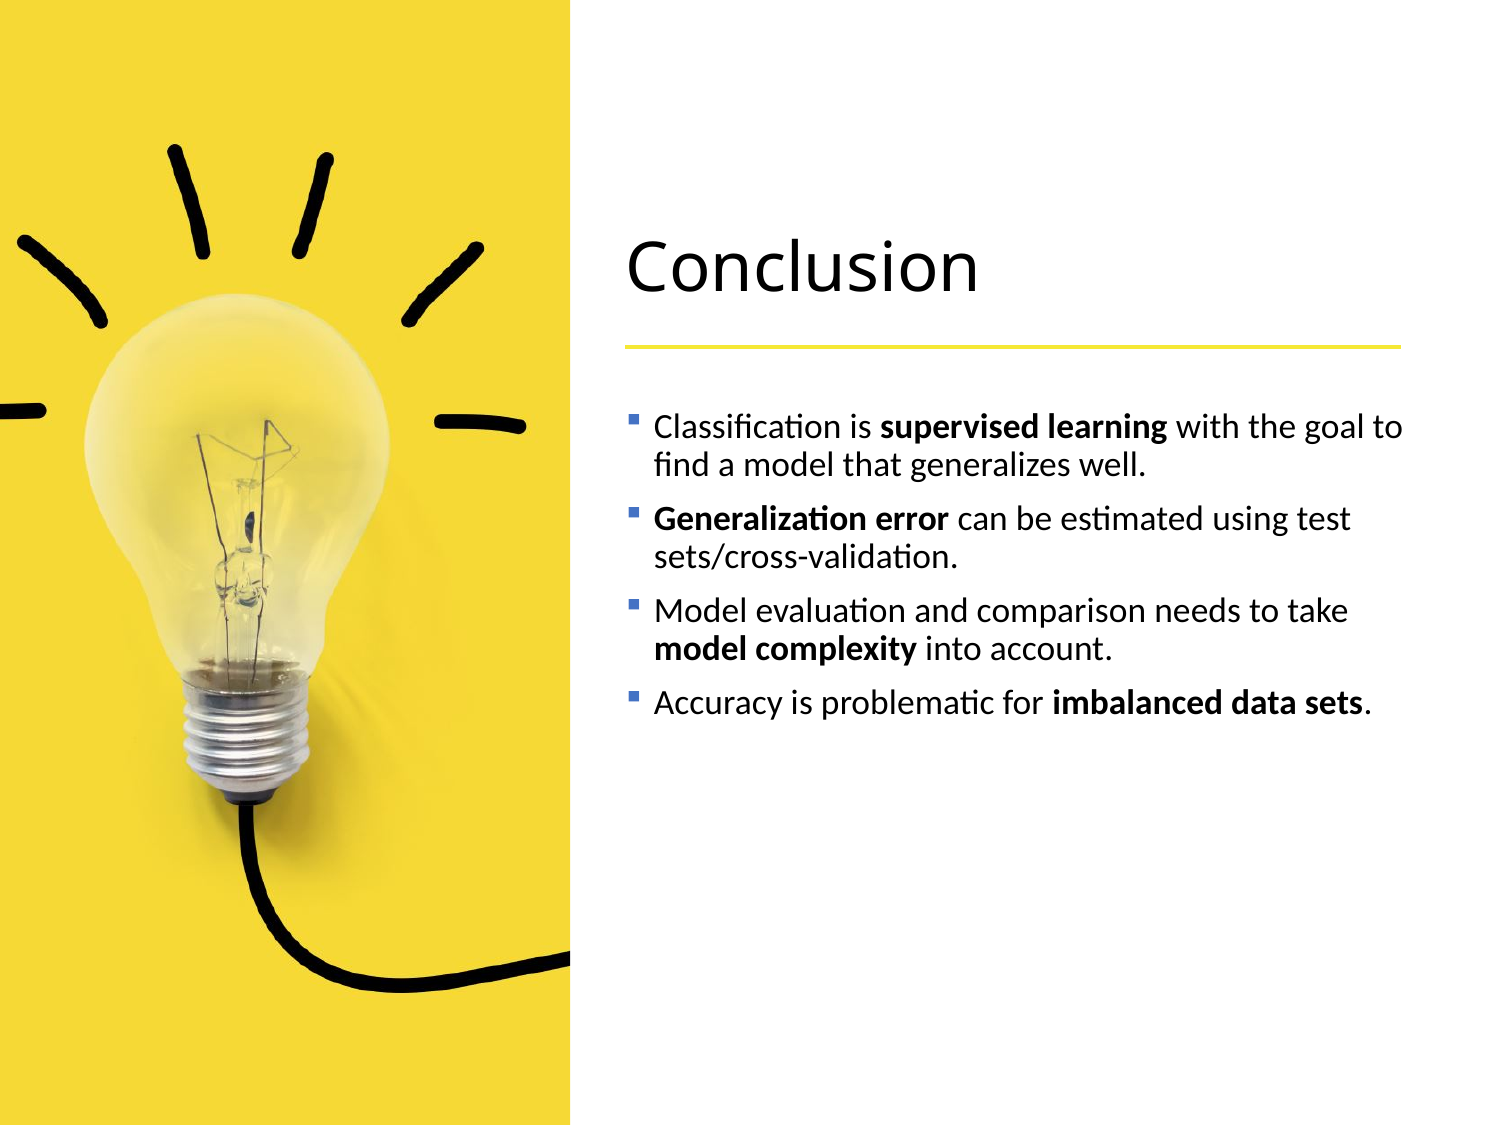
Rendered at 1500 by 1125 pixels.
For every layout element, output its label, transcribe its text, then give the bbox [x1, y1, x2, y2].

title Conclusion [610, 103, 1422, 315]
list Classification is supervised learning with the goal to find a model that generalizes well. Generalization error can be estimated using test sets/cross-validation. Model evaluation and comparison needs to take model complexity into account. Accuracy is problematic for imbalanced data sets. [610, 399, 1422, 1021]
picture [0, 0, 571, 1125]
